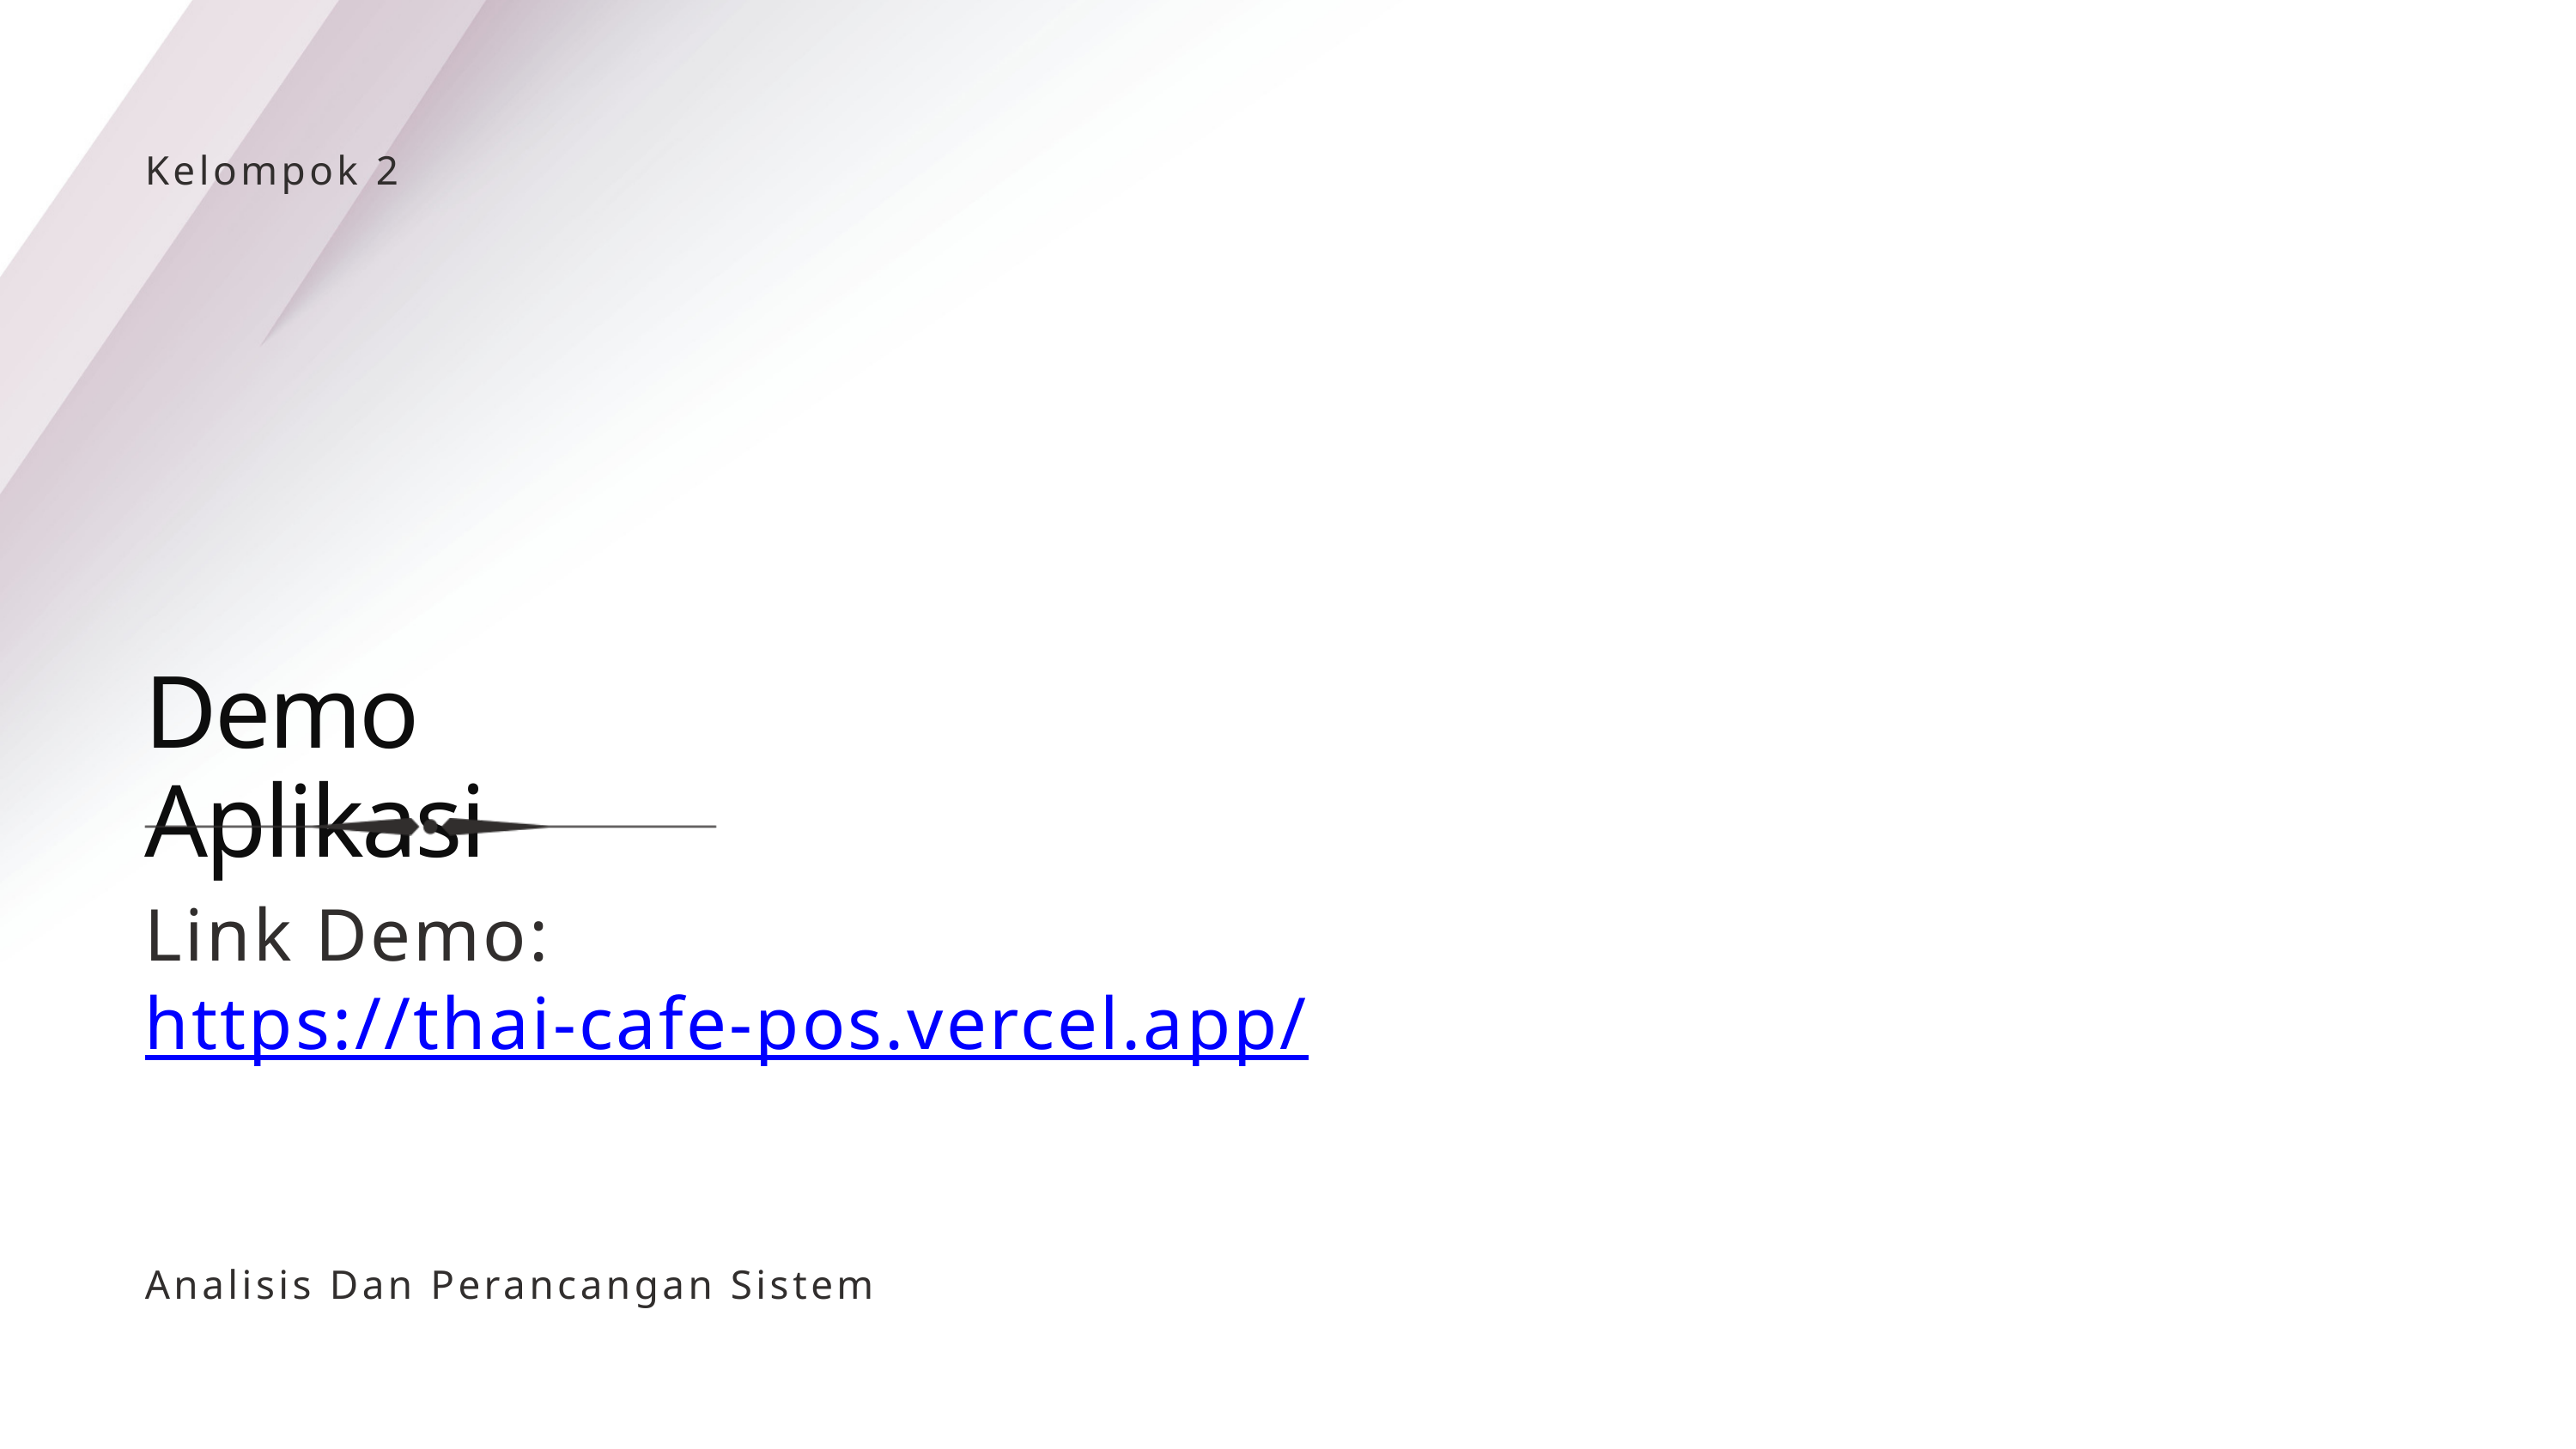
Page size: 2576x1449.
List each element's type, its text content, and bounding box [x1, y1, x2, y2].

text_box Kelompok 2 [144, 137, 830, 193]
text_box [144, 818, 717, 836]
text_box Demo Aplikasi [144, 658, 741, 875]
text_box Link Demo: https://thai-cafe-pos.vercel.app/ [144, 875, 1653, 1076]
text_box [0, 0, 2576, 1449]
text_box Analisis Dan Perancangan Sistem [144, 1252, 1149, 1307]
